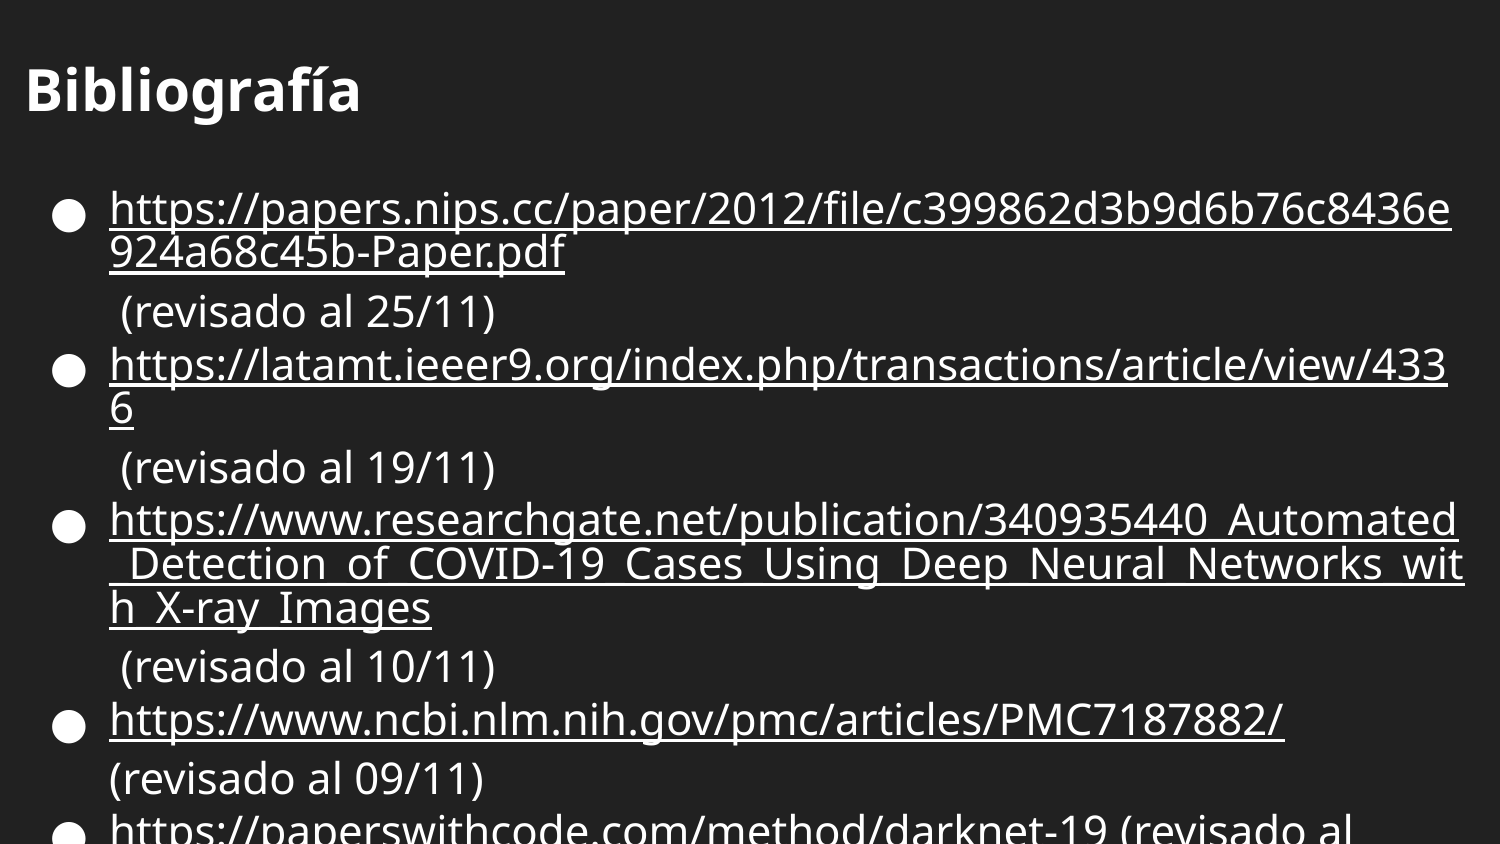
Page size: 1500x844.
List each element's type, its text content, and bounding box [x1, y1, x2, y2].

title Bibliografía [9, 37, 1472, 132]
title https://papers.nips.cc/paper/2012/file/c399862d3b9d6b76c8436e924a68c45b-Paper.pdf (revisado al 25/11) https://latamt.ieeer9.org/index.php/transactions/article/view/4336 (revisado al 19/11) https://www.researchgate.net/publication/340935440_Automated_Detection_of_COVID-19_Cases_Using_Deep_Neural_Networks_with_X-ray_Images (revisado al 10/11) https://www.ncbi.nlm.nih.gov/pmc/articles/PMC7187882/ (revisado al 09/11) https://paperswithcode.com/method/darknet-19 (revisado al 08/11) [19, 165, 1481, 800]
